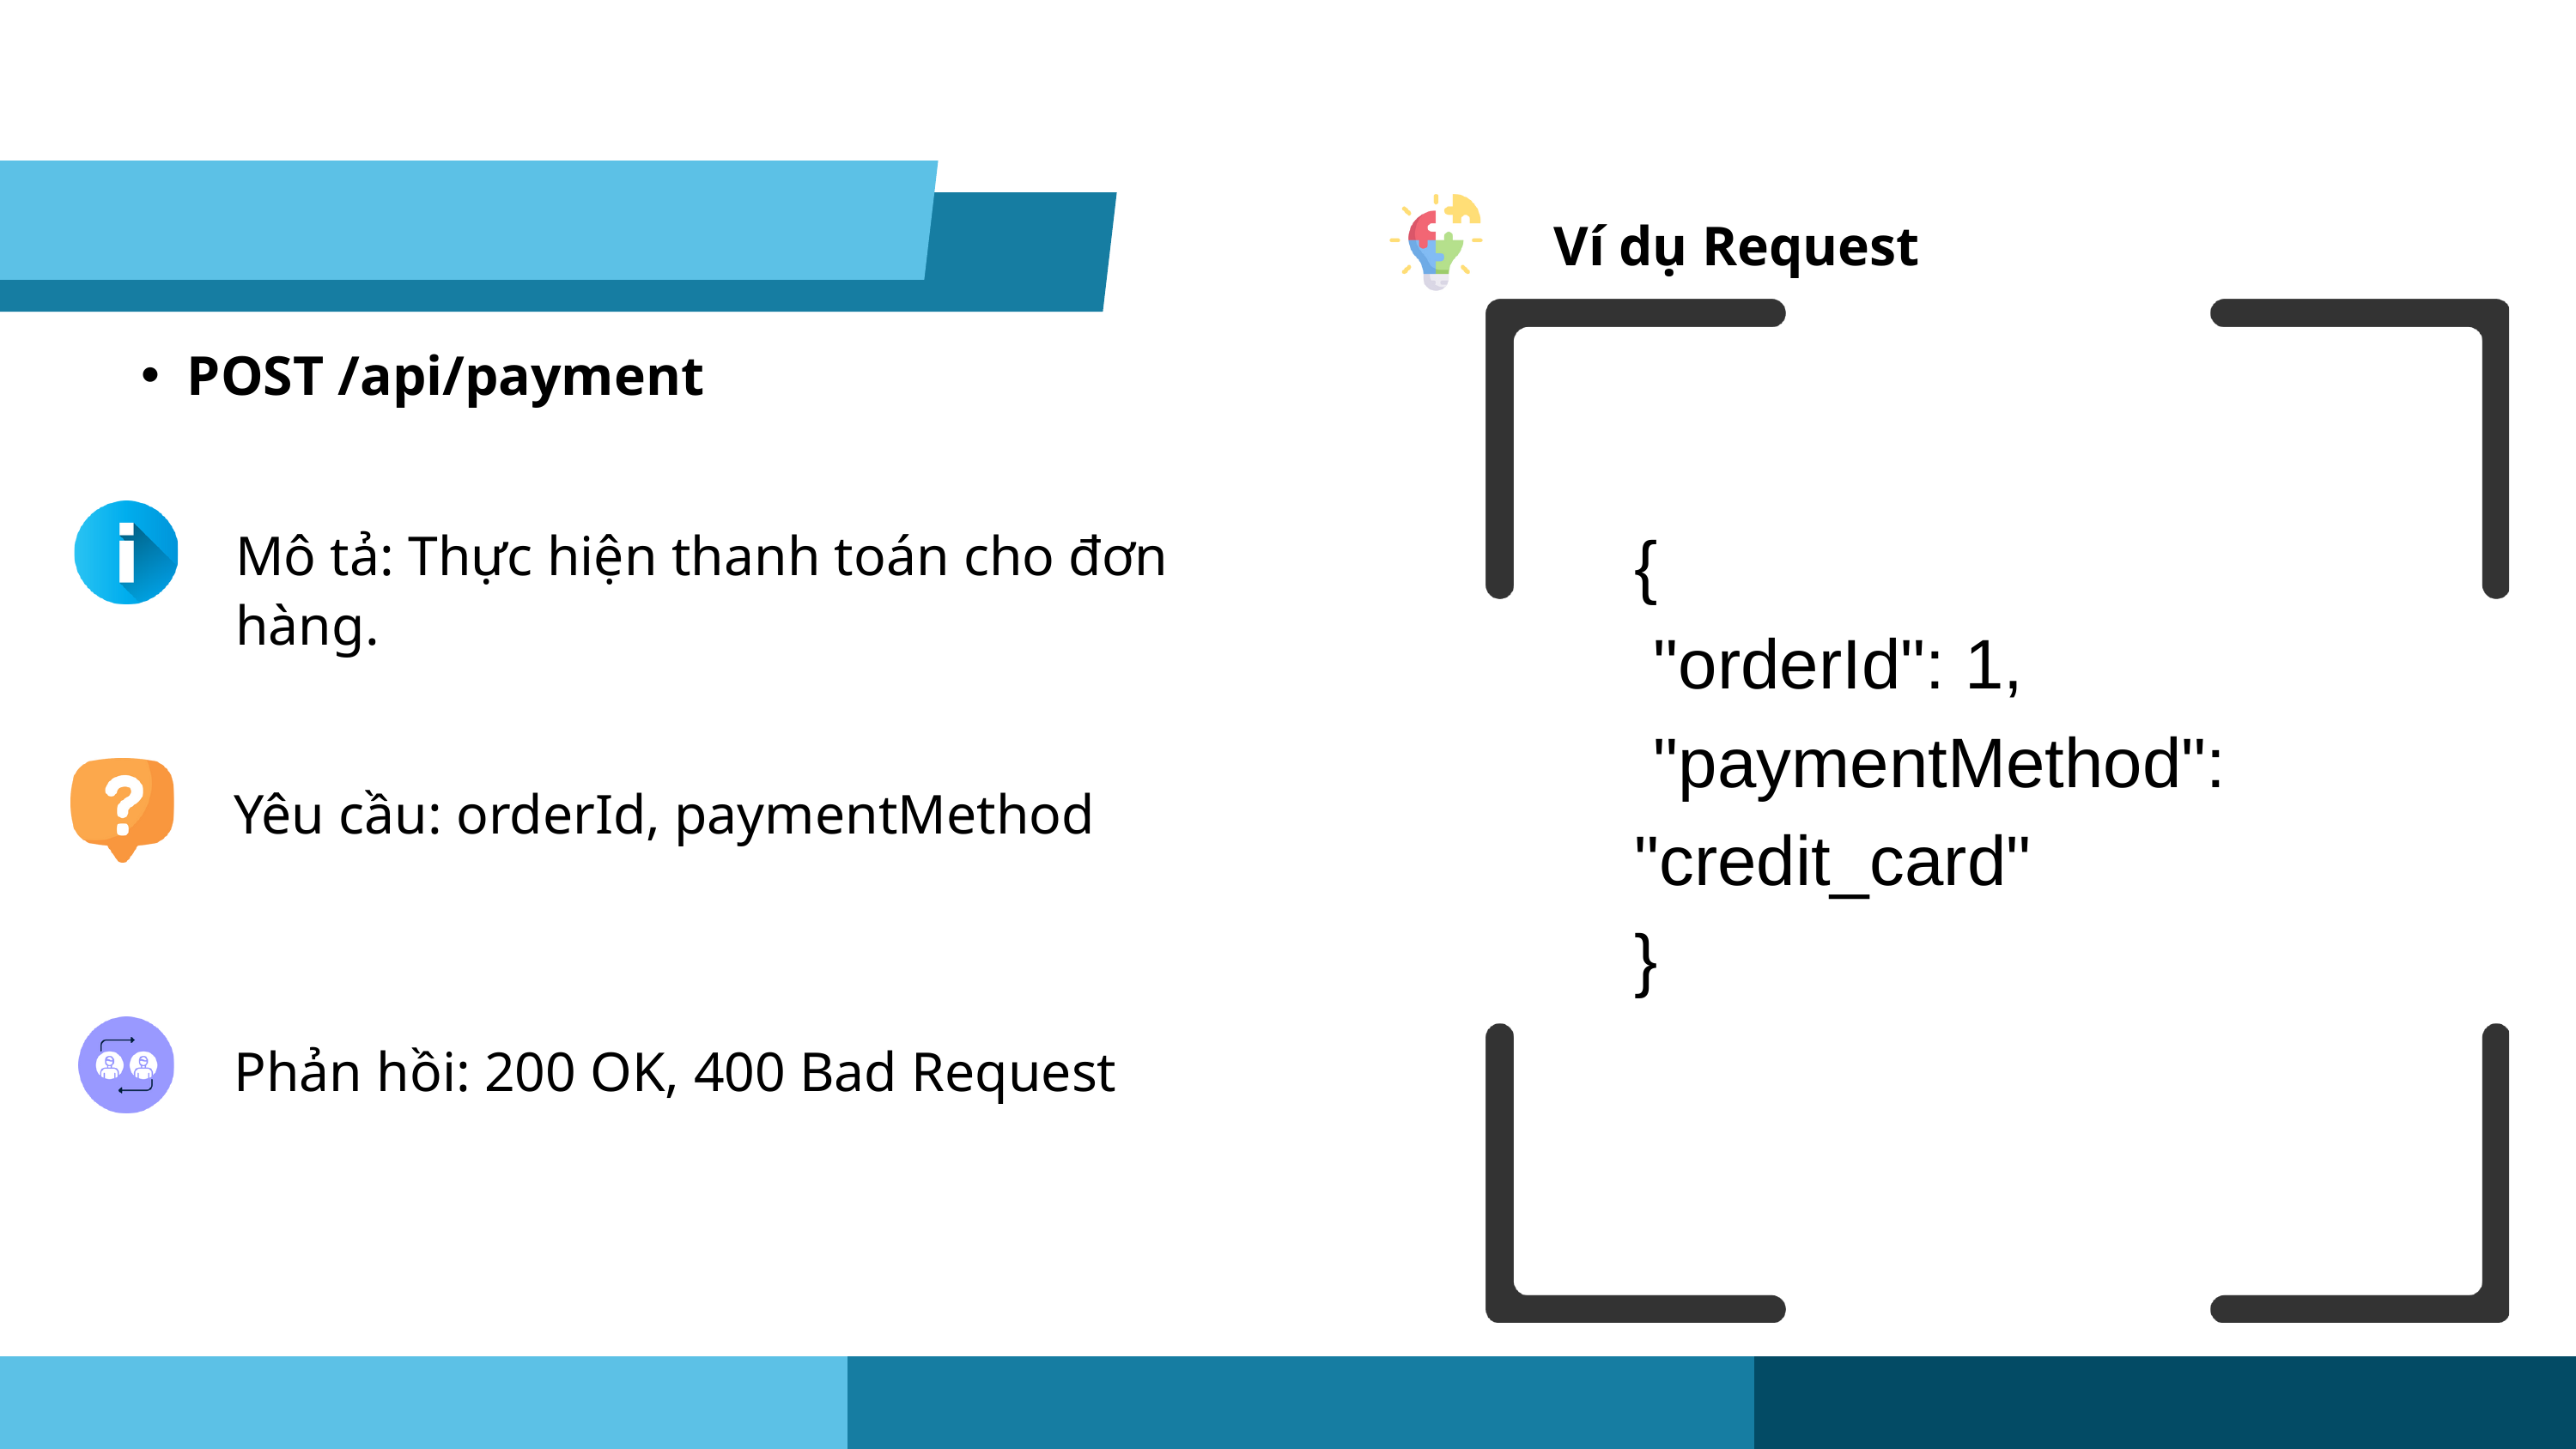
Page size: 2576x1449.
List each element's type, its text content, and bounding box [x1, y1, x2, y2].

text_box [0, 160, 939, 281]
text_box [1385, 192, 1486, 294]
text_box Yêu cầu: orderId, paymentMethod [234, 774, 1251, 845]
text_box POST /api/payment [95, 342, 1485, 471]
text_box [0, 1356, 846, 1449]
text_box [848, 1356, 1755, 1449]
text_box [70, 758, 174, 863]
text_box [1485, 299, 2510, 1323]
text_box { "orderId": 1, "paymentMethod": "credit_card" } [1634, 506, 2432, 1096]
text_box Ví dụ Request [1553, 206, 2330, 276]
text_box [78, 1016, 174, 1113]
text_box Phản hồi: 200 OK, 400 Bad Request [234, 1032, 1155, 1102]
text_box [74, 500, 179, 604]
text_box Mô tả: Thực hiện thanh toán cho đơn hàng. [235, 516, 1302, 656]
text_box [0, 191, 1117, 312]
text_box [1756, 1356, 2576, 1449]
